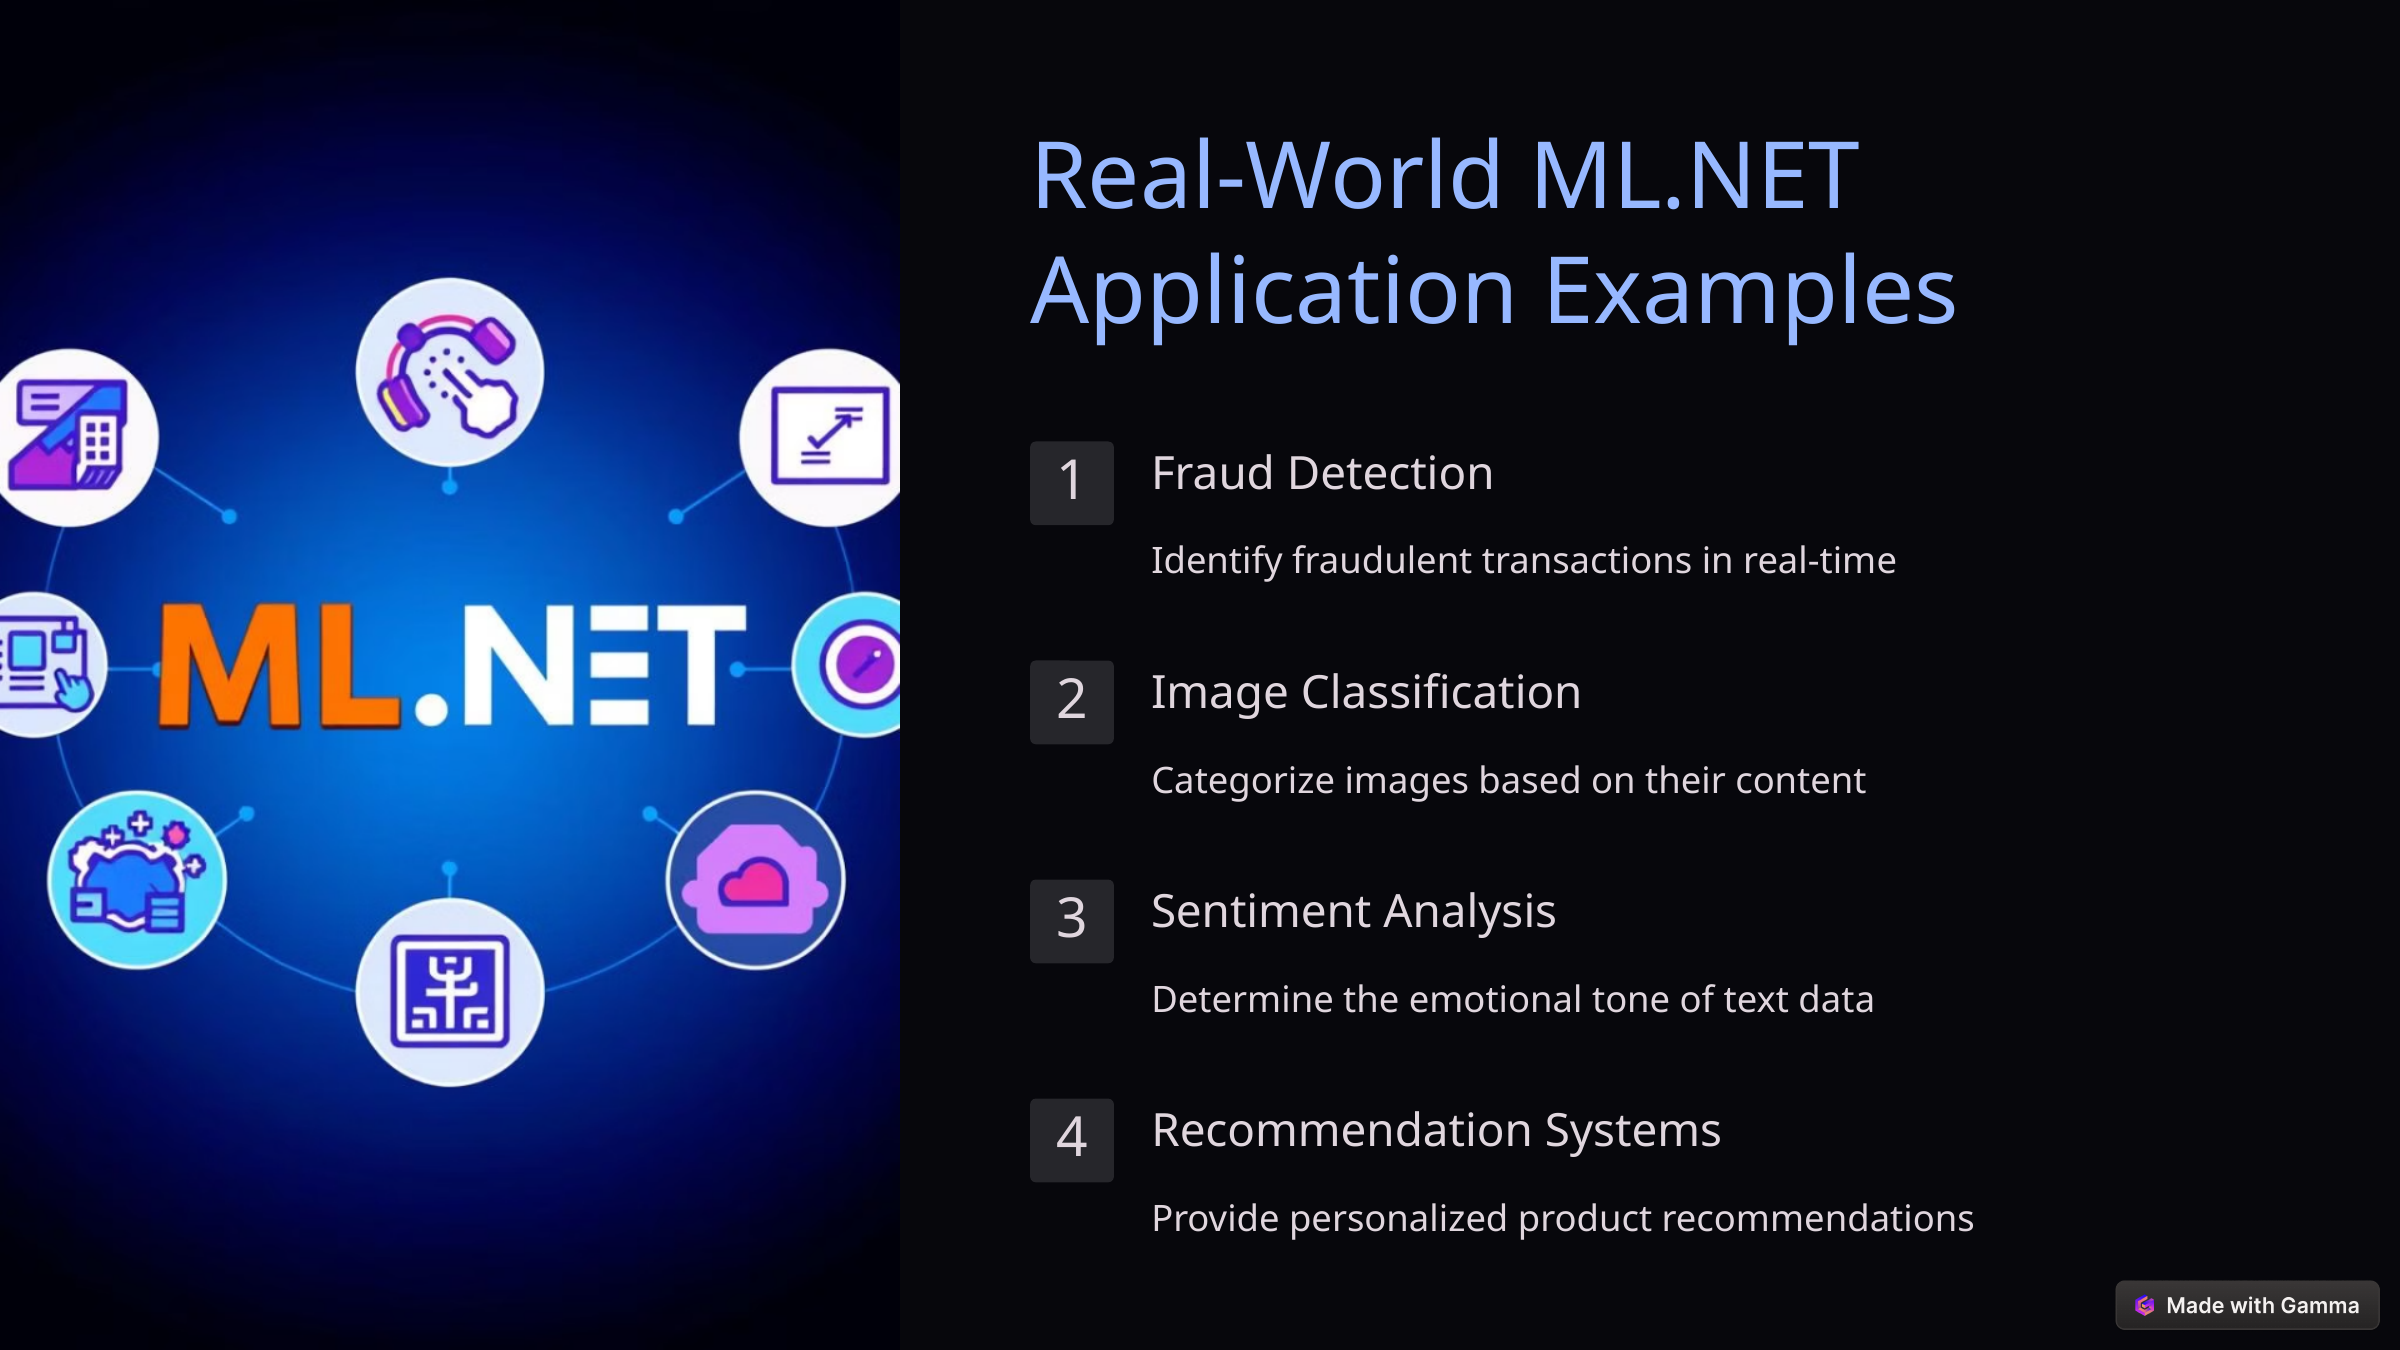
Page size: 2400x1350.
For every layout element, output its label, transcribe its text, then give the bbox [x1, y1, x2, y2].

text_box [1030, 660, 1114, 745]
picture [0, 0, 900, 1350]
text_box Image Classification [1151, 660, 1636, 719]
text_box Categorize images based on their content [1151, 740, 2270, 801]
text_box Determine the emotional tone of text data [1151, 960, 2270, 1020]
text_box Recommendation Systems [1151, 1098, 1789, 1157]
text_box 4 [1053, 1112, 1091, 1169]
text_box Fraud Detection [1151, 441, 1617, 500]
text_box Real-World ML.NET Application Examples [1030, 111, 2270, 344]
text_box Identify fraudulent transactions in real-time [1151, 521, 2270, 582]
text_box 2 [1054, 674, 1090, 731]
text_box 3 [1054, 893, 1090, 950]
text_box [1030, 1098, 1114, 1183]
picture [2106, 1271, 2389, 1339]
text_box [1030, 441, 1114, 526]
text_box Provide personalized product recommendations [1151, 1179, 2270, 1239]
text_box Sentiment Analysis [1151, 879, 1617, 938]
text_box [1030, 879, 1114, 964]
text_box 1 [1060, 455, 1084, 512]
